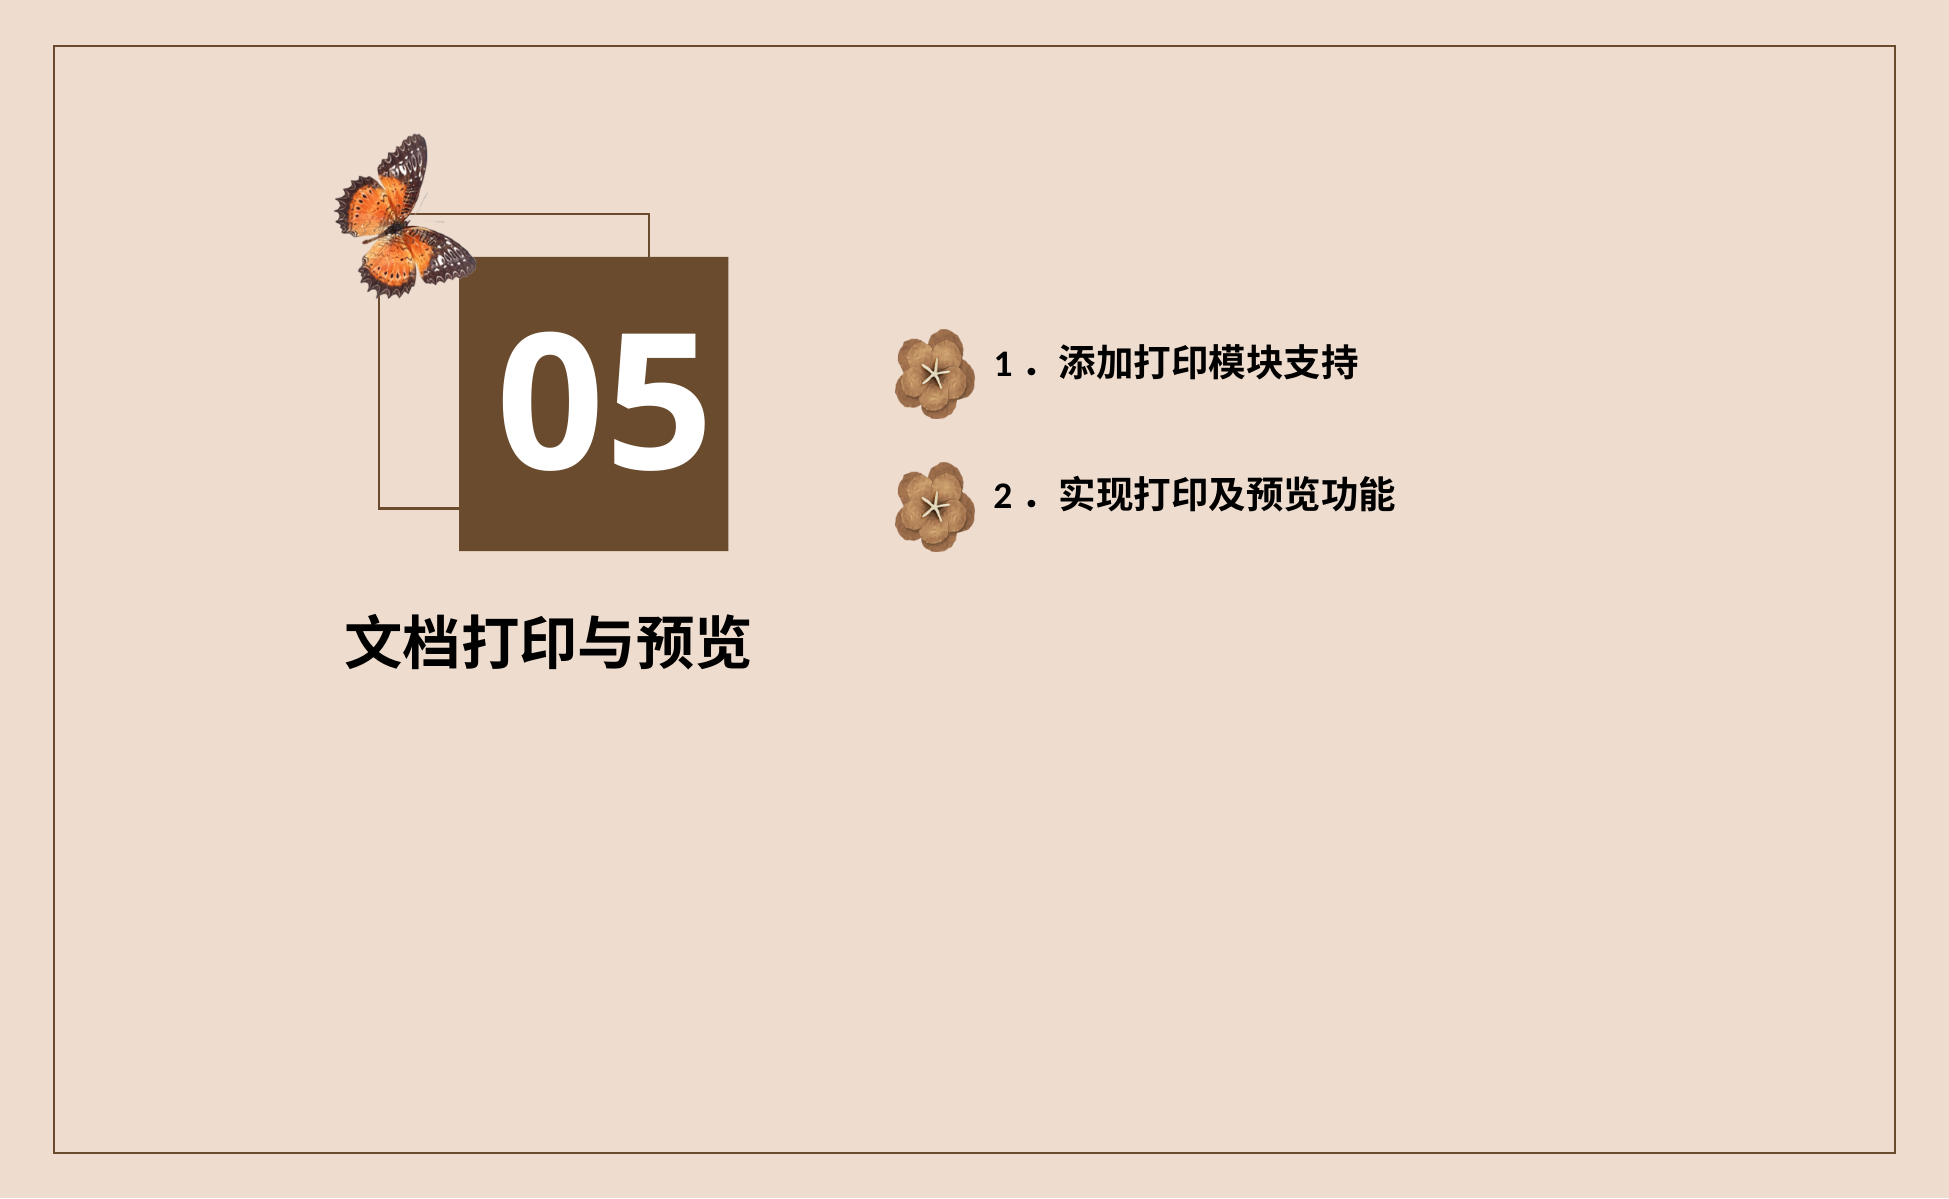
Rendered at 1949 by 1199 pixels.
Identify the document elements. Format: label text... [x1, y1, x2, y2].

picture [895, 329, 975, 419]
text_box [485, 213, 650, 272]
picture [895, 462, 975, 552]
text_box 05 [482, 272, 729, 515]
text_box [378, 304, 482, 510]
text_box [458, 510, 729, 552]
picture [330, 120, 485, 304]
text_box 1．添加打印模块支持 [975, 329, 1649, 394]
text_box [650, 256, 729, 272]
text_box 2．实现打印及预览功能 [974, 461, 1509, 526]
text_box 文档打印与预览 [330, 599, 779, 684]
text_box [53, 45, 1896, 1154]
